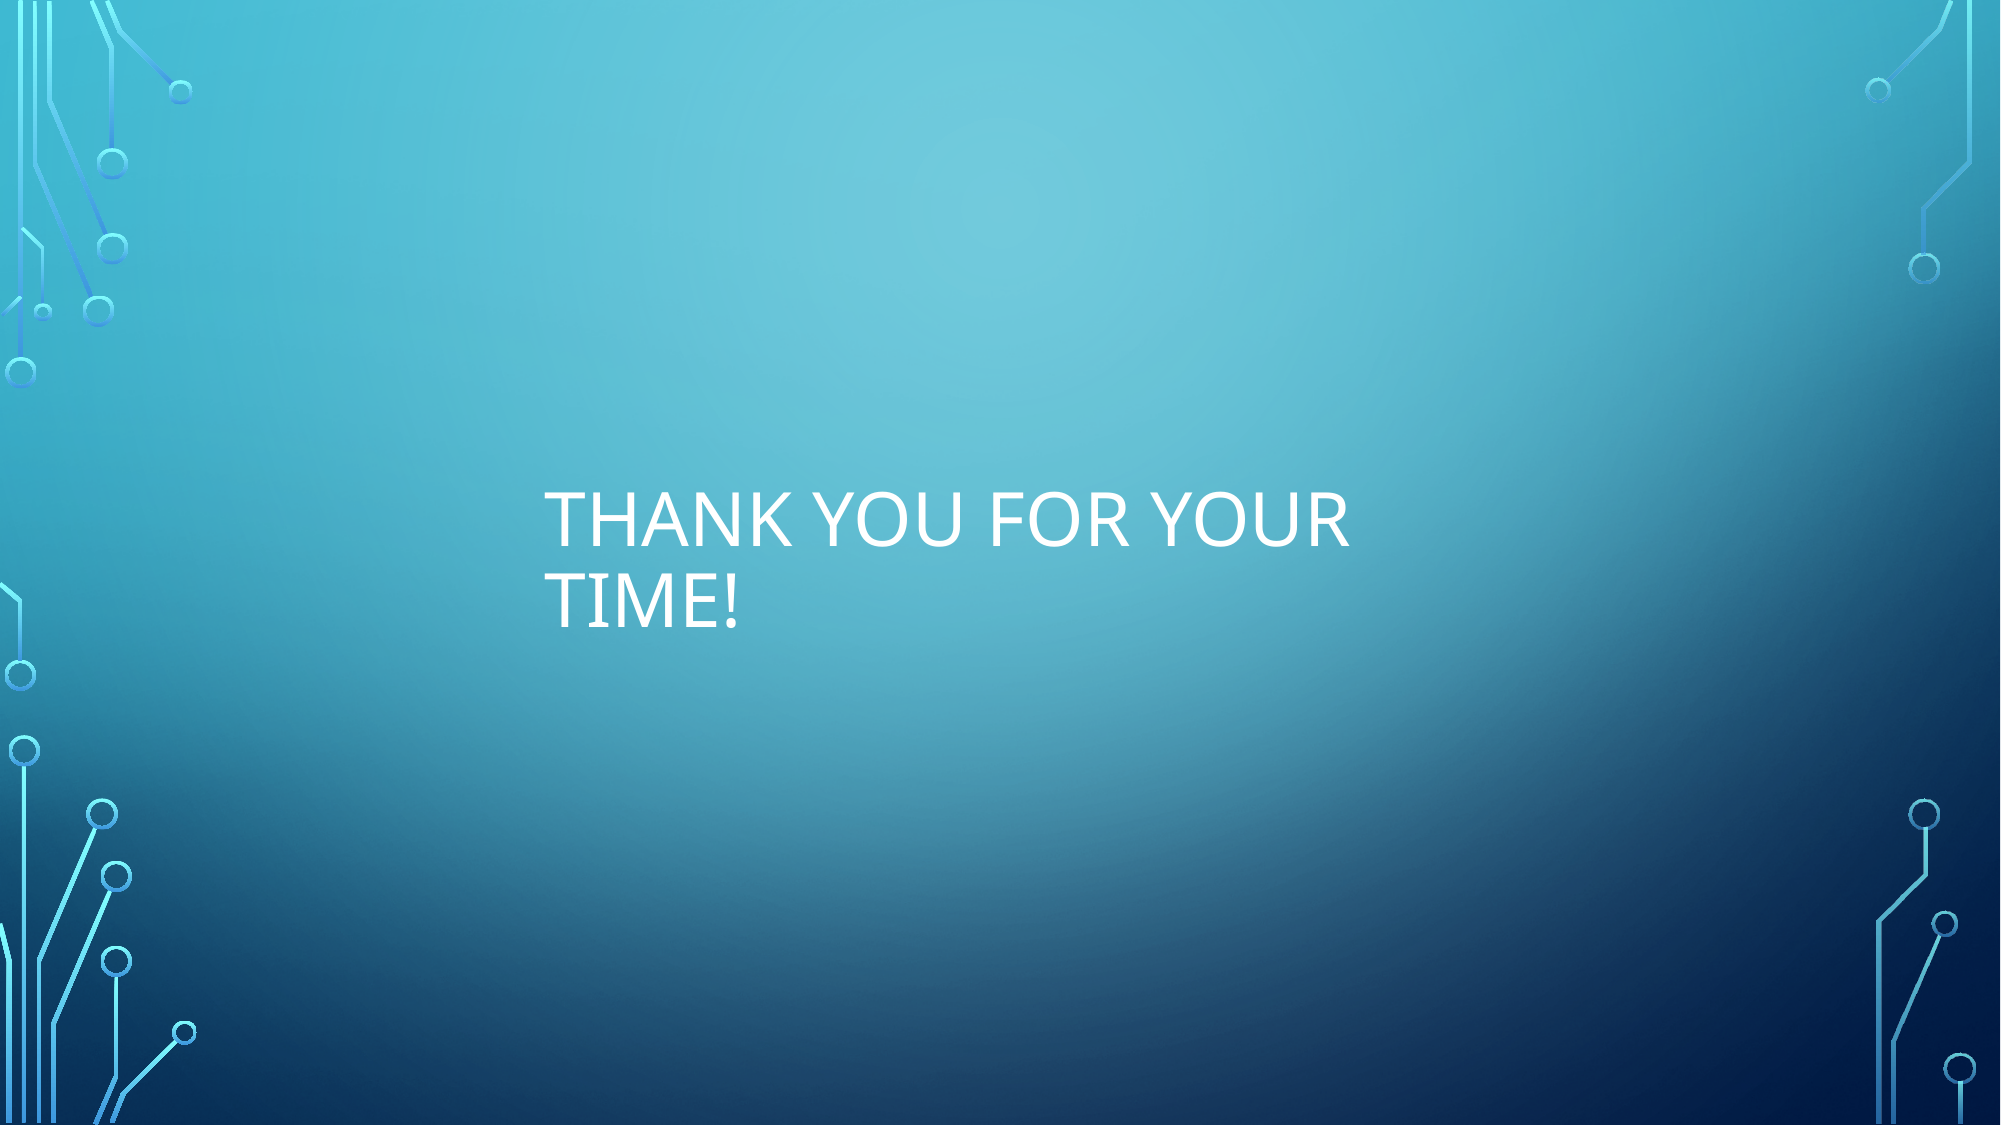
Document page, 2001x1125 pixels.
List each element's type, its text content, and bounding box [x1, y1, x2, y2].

title Thank you for your time! [529, 441, 1471, 684]
